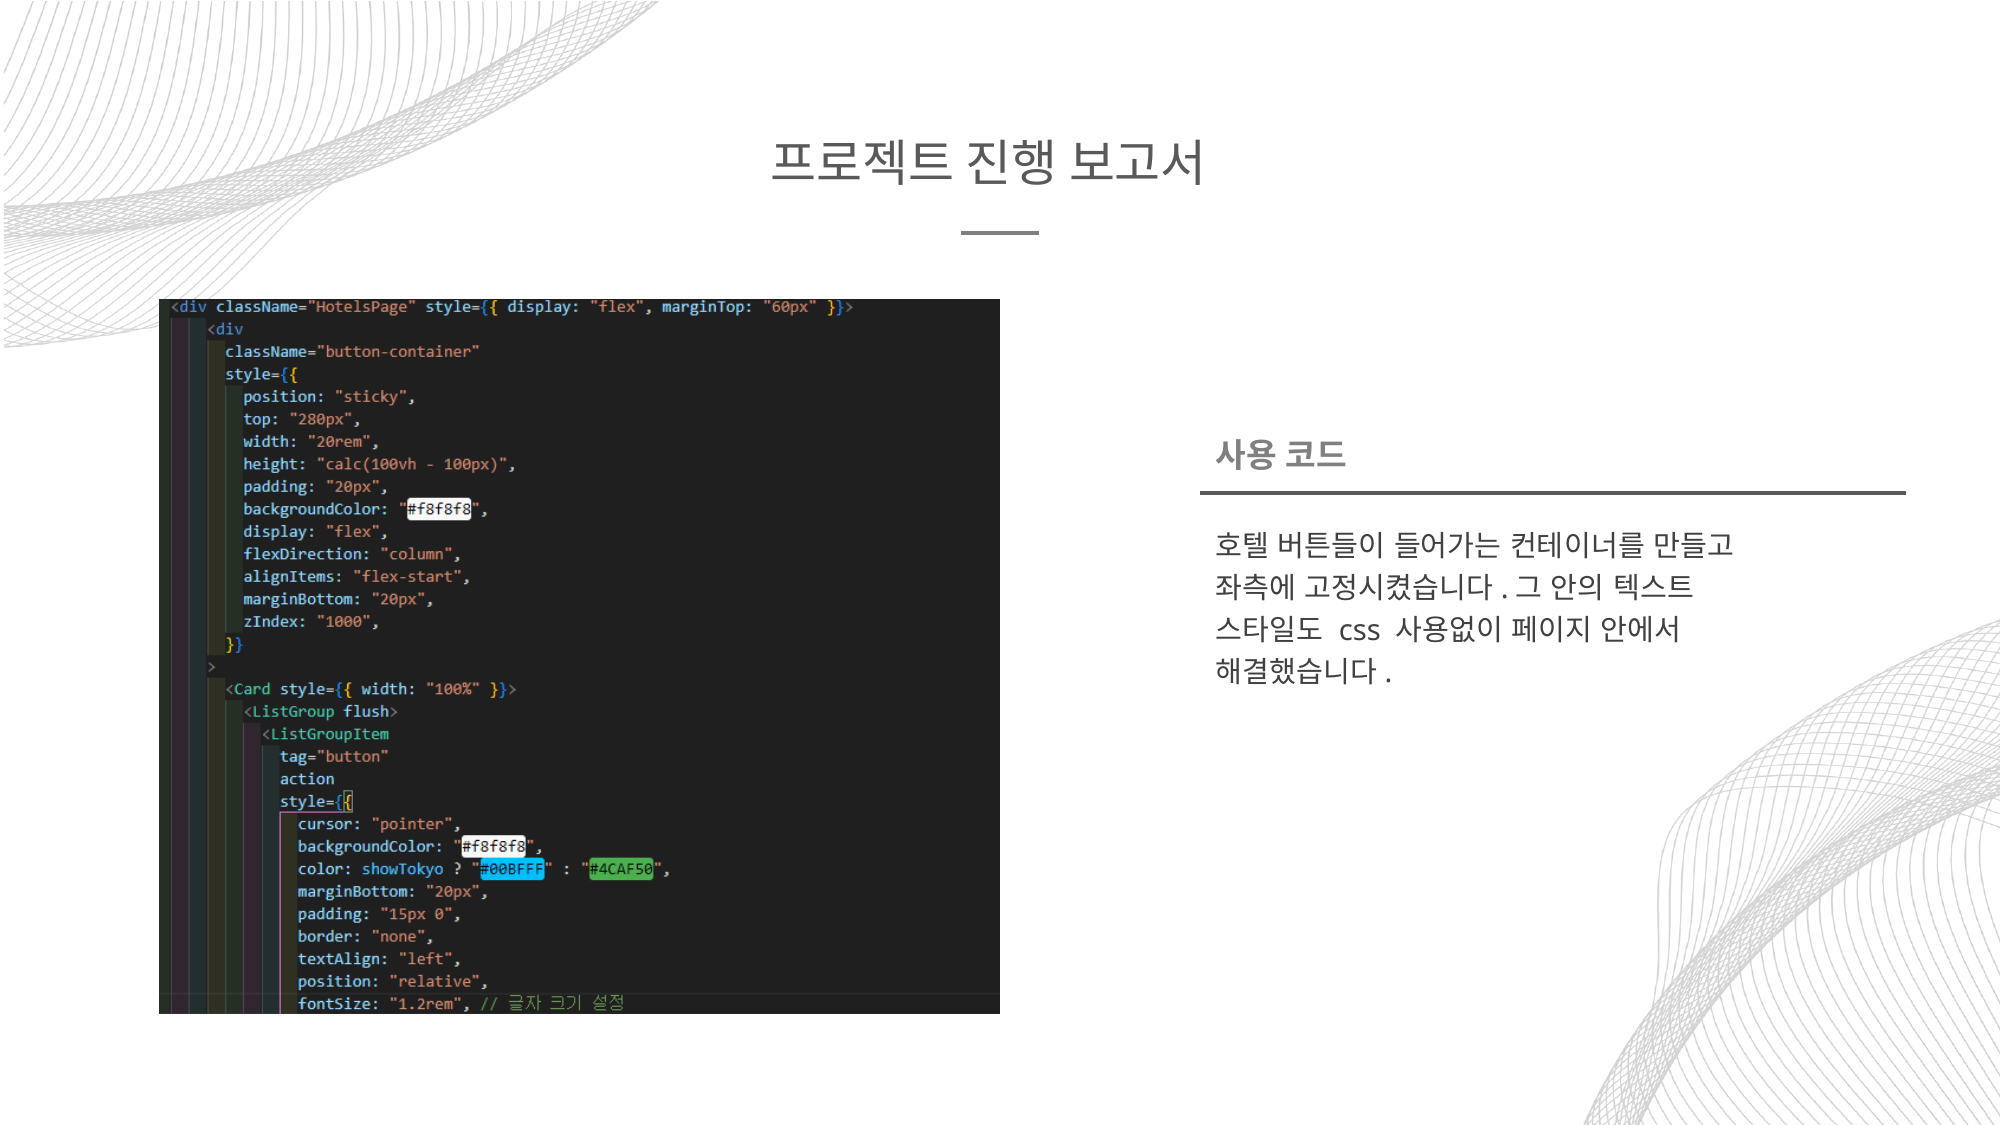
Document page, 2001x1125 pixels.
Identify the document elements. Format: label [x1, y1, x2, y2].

picture [159, 299, 1000, 1014]
text_box [118, 123, 1907, 1007]
